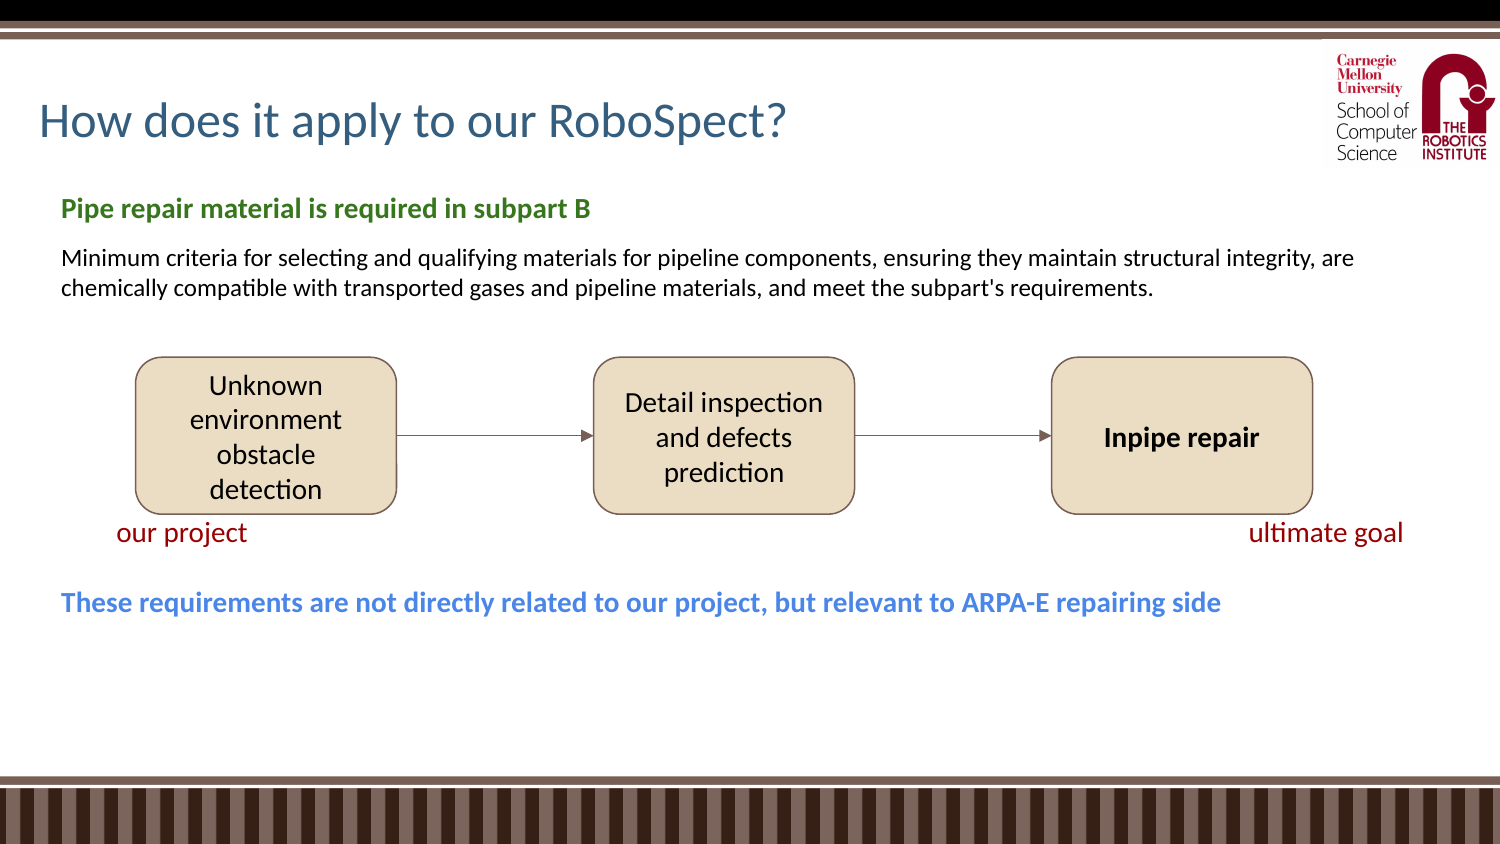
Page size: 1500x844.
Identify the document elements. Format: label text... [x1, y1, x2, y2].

title How does it apply to our RoboSpect? [27, 75, 1313, 155]
text_box Minimum criteria for selecting and qualifying materials for pipeline components, ensuring they maintain structural integrity, are chemically compatible with transported gases and pipeline materials, and meet the subpart's requirements. [46, 226, 1454, 328]
text_box Detail inspection and defects prediction [593, 357, 855, 515]
picture [0, 789, 1500, 844]
text_box our project [101, 498, 308, 544]
text_box ultimate goal [1233, 498, 1441, 544]
picture [1322, 39, 1500, 168]
text_box Inpipe repair [1051, 357, 1313, 515]
text_box Unknown environment obstacle detection [135, 357, 397, 515]
text_box These requirements are not directly related to our project, but relevant to ARPA-E repairing side [46, 568, 1331, 635]
text_box Pipe repair material is required in subpart B [46, 174, 1198, 226]
